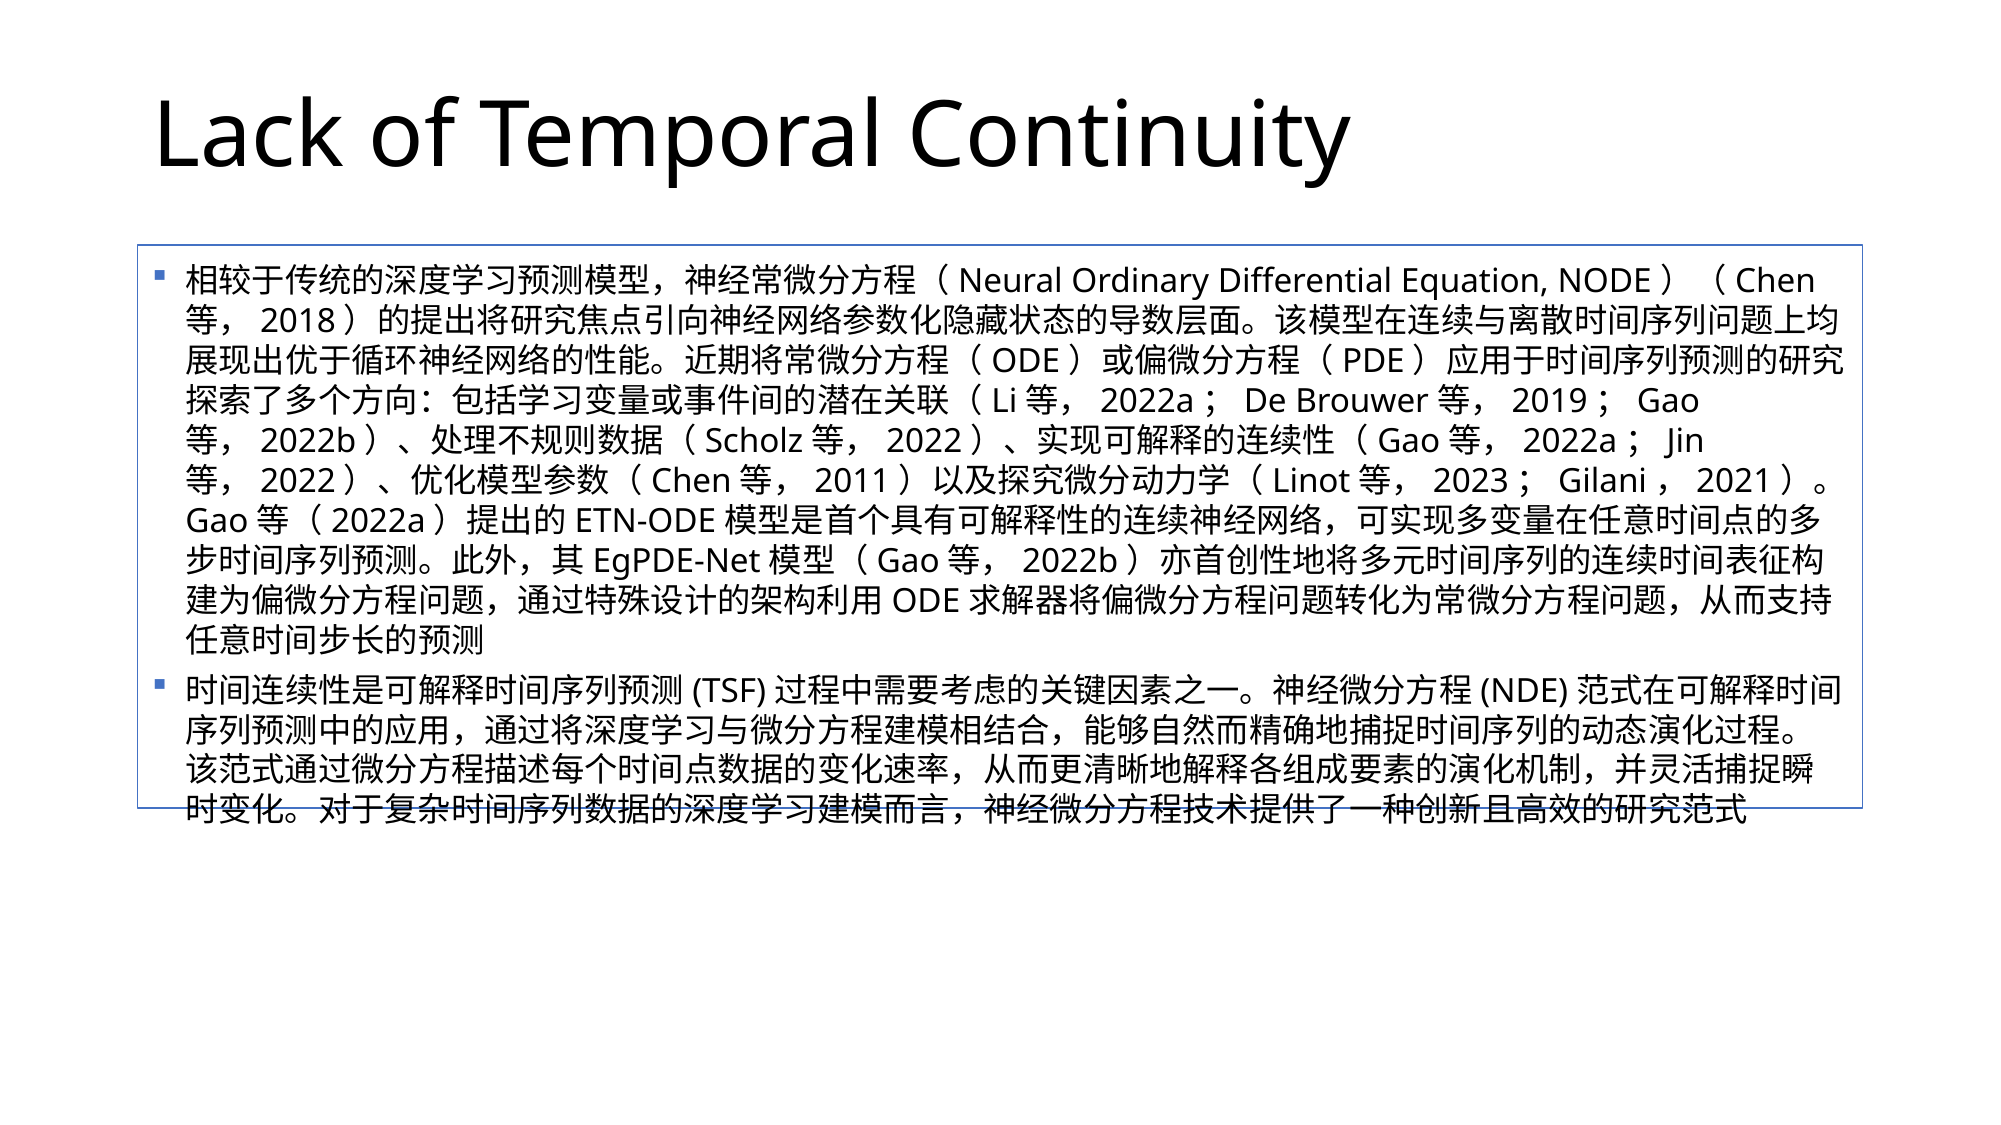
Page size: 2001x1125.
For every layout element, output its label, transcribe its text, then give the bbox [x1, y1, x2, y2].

title Lack of Temporal Continuity [137, 28, 1863, 244]
text_box 相较于传统的深度学习预测模型，神经常微分方程（Neural Ordinary Differential Equation, NODE）（Chen等，2018）的提出将研究焦点引向神经网络参数化隐藏状态的导数层面。该模型在连续与离散时间序列问题上均展现出优于循环神经网络的性能。近期将常微分方程（ODE）或偏微分方程（PDE）应用于时间序列预测的研究探索了多个方向：包括学习变量或事件间的潜在关联（Li等，2022a；De Brouwer等，2019；Gao等，2022b）、处理不规则数据（Scholz等，2022）、实现可解释的连续性（Gao等，2022a；Jin等，2022）、优化模型参数（Chen等，2011）以及探究微分动力学（Linot等，2023；Gilani，2021）。Gao等（2022a）提出的ETN-ODE模型是首个具有可解释性的连续神经网络，可实现多变量在任意时间点的多步时间序列预测。此外，其EgPDE-Net模型（Gao等，2022b）亦首创性地将多元时间序列的连续时间表征构建为偏微分方程问题，通过特殊设计的架构利用ODE求解器将偏微分方程问题转化为常微分方程问题，从而支持任意时间步长的预测 时间连续性是可解释时间序列预测(TSF)过程中需要考虑的关键因素之一。神经微分方程(NDE)范式在可解释时间序列预测中的应用，通过将深度学习与微分方程建模相结合，能够自然而精确地捕捉时间序列的动态演化过程。该范式通过微分方程描述每个时间点数据的变化速率，从而更清晰地解释各组成要素的演化机制，并灵活捕捉瞬时变化。对于复杂时间序列数据的深度学习建模而言，神经微分方程技术提供了一种创新且高效的研究范式 [137, 244, 1863, 808]
